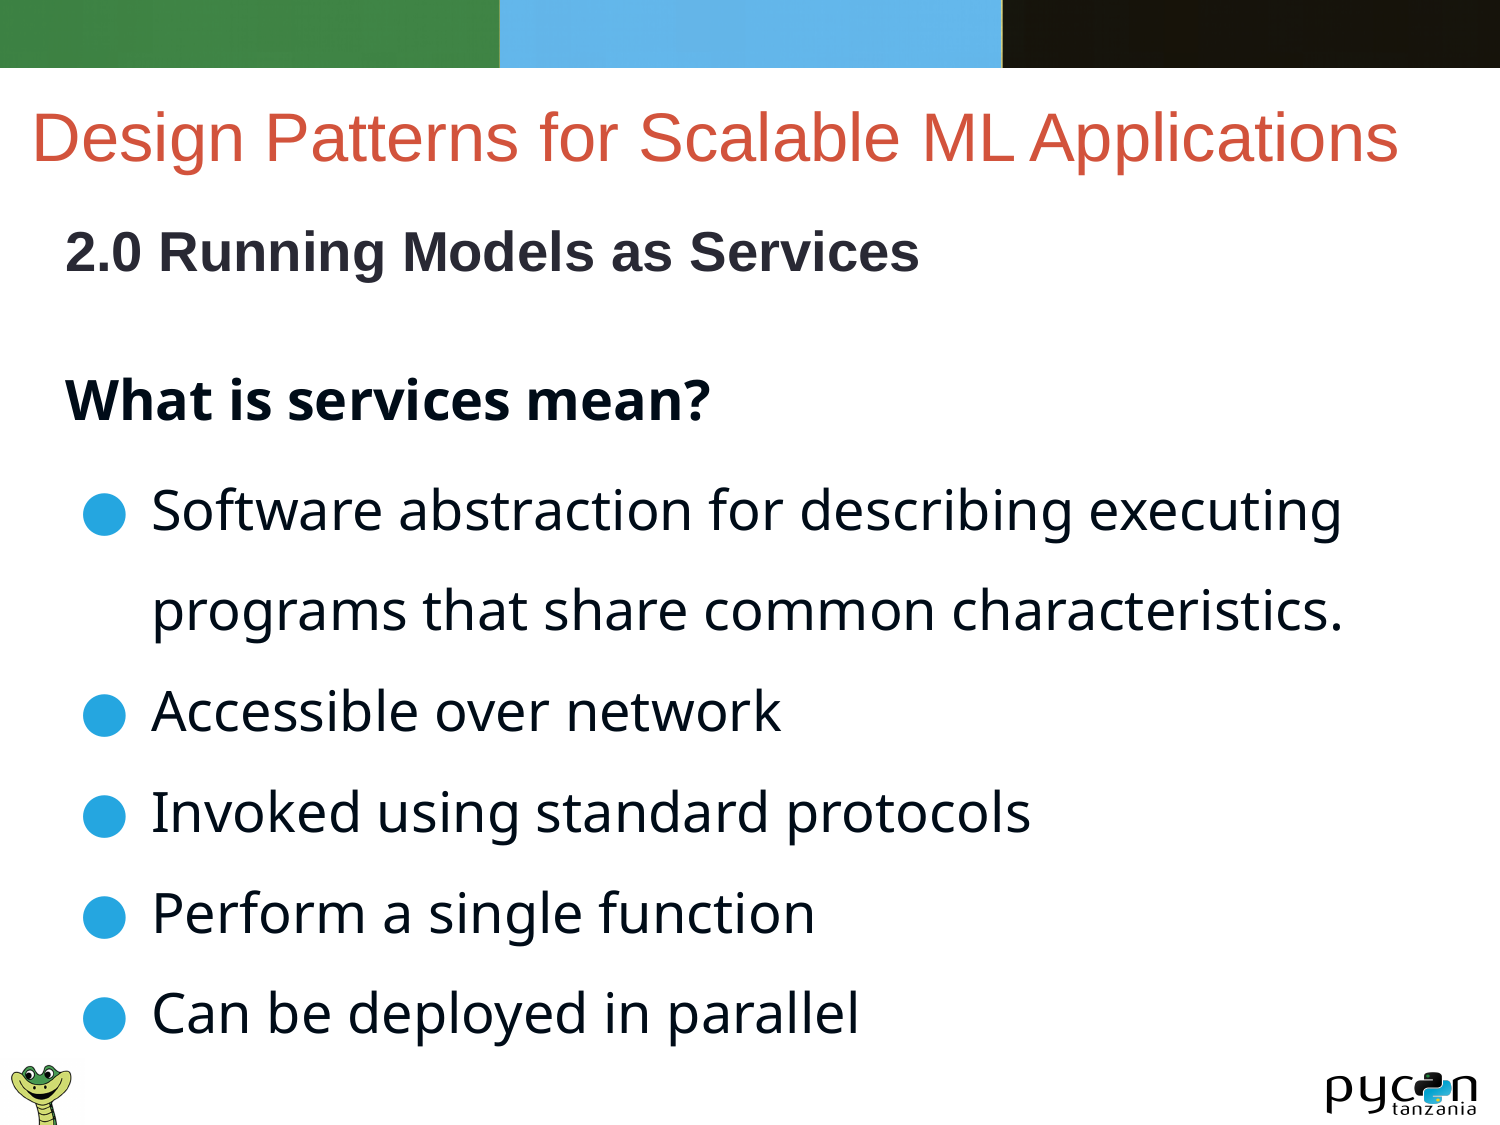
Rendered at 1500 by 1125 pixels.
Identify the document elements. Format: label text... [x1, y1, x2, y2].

list 2.0 Running Models as Services What is services mean? Software abstraction for describing executing programs that share common characteristics. Accessible over network Invoked using standard protocols Perform a single function Can be deployed in parallel [49, 208, 1481, 1059]
title Design Patterns for Scalable ML Applications [16, 87, 1457, 181]
picture [0, 1058, 85, 1125]
picture [1300, 1045, 1500, 1125]
picture [0, 0, 1500, 68]
